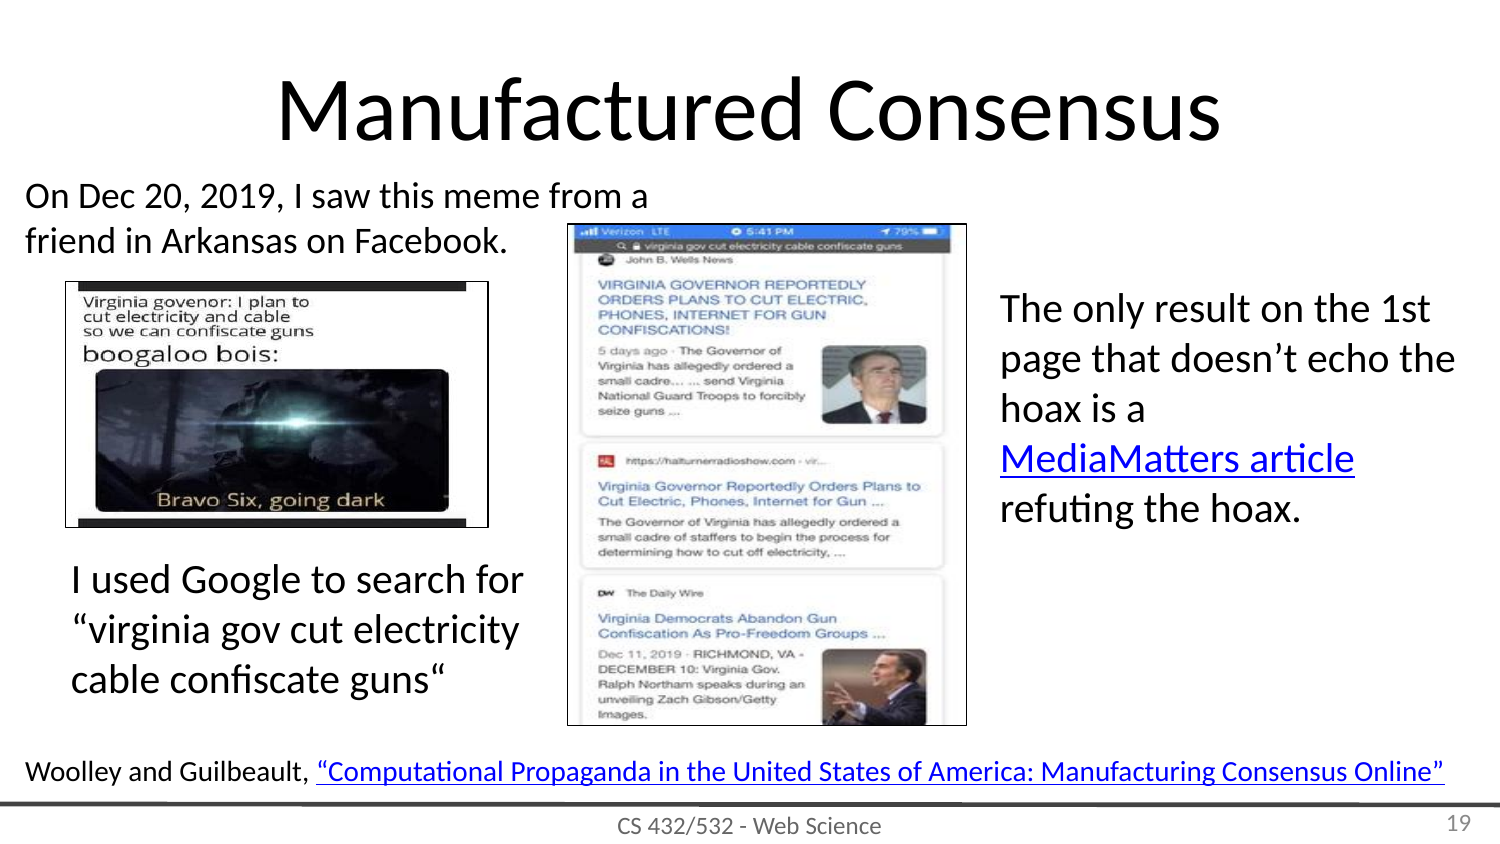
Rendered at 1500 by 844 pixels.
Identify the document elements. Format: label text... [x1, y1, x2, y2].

text_box The only result on the 1st page that doesn’t echo the hoax is a MediaMatters article refuting the hoax. [985, 266, 1487, 504]
title Manufactured Consensus [75, 33, 1425, 175]
picture [567, 224, 967, 726]
text_box Woolley and Guilbeault, “Computational Propaganda in the United States of America: Manufacturing Consensus Online” [10, 737, 1500, 795]
slide_number ‹#› [1136, 798, 1487, 844]
text_box On Dec 20, 2019, I saw this meme from a friend in Arkansas on Facebook. [10, 156, 699, 248]
picture [65, 281, 488, 527]
text_box I used Google to search for “virginia gov cut electricity cable confiscate guns“ [55, 536, 562, 662]
